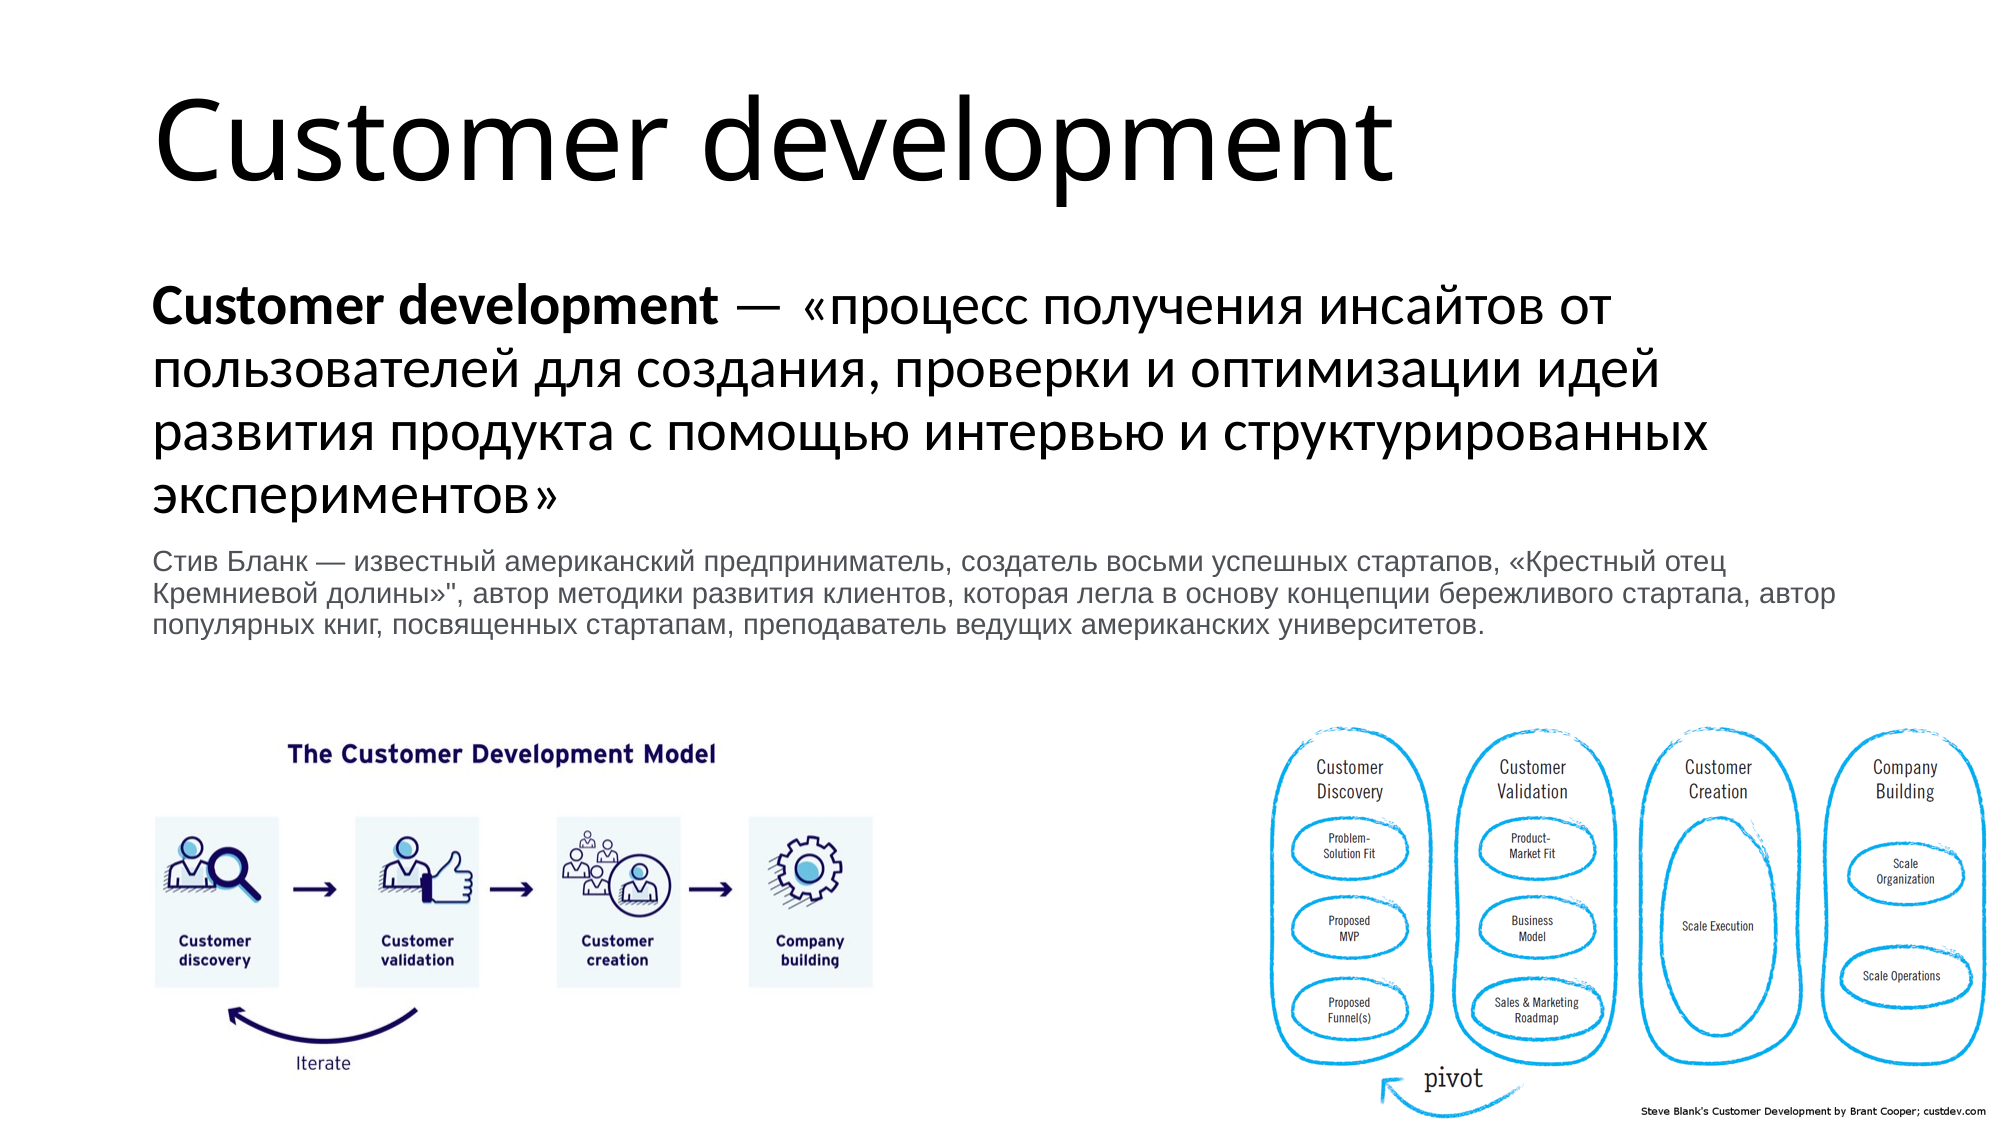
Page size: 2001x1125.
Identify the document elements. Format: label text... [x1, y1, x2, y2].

list Customer development — «процесс получения инсайтов от пользователей для создания, проверки и оптимизации идей развития продукта с помощью интервью и структурированных экспериментов» Стив Бланк — известный американский предприниматель, создатель восьми успешных стартапов, «Крестный отец Кремниевой долины»", автор методики развития клиентов, которая легла в основу концепции бережливого стартапа, автор популярных книг, посвященных стартапам, преподаватель ведущих американских университетов. [137, 266, 1863, 981]
picture [99, 694, 904, 1112]
title Customer development [137, 59, 1863, 229]
picture [1258, 708, 2000, 1125]
